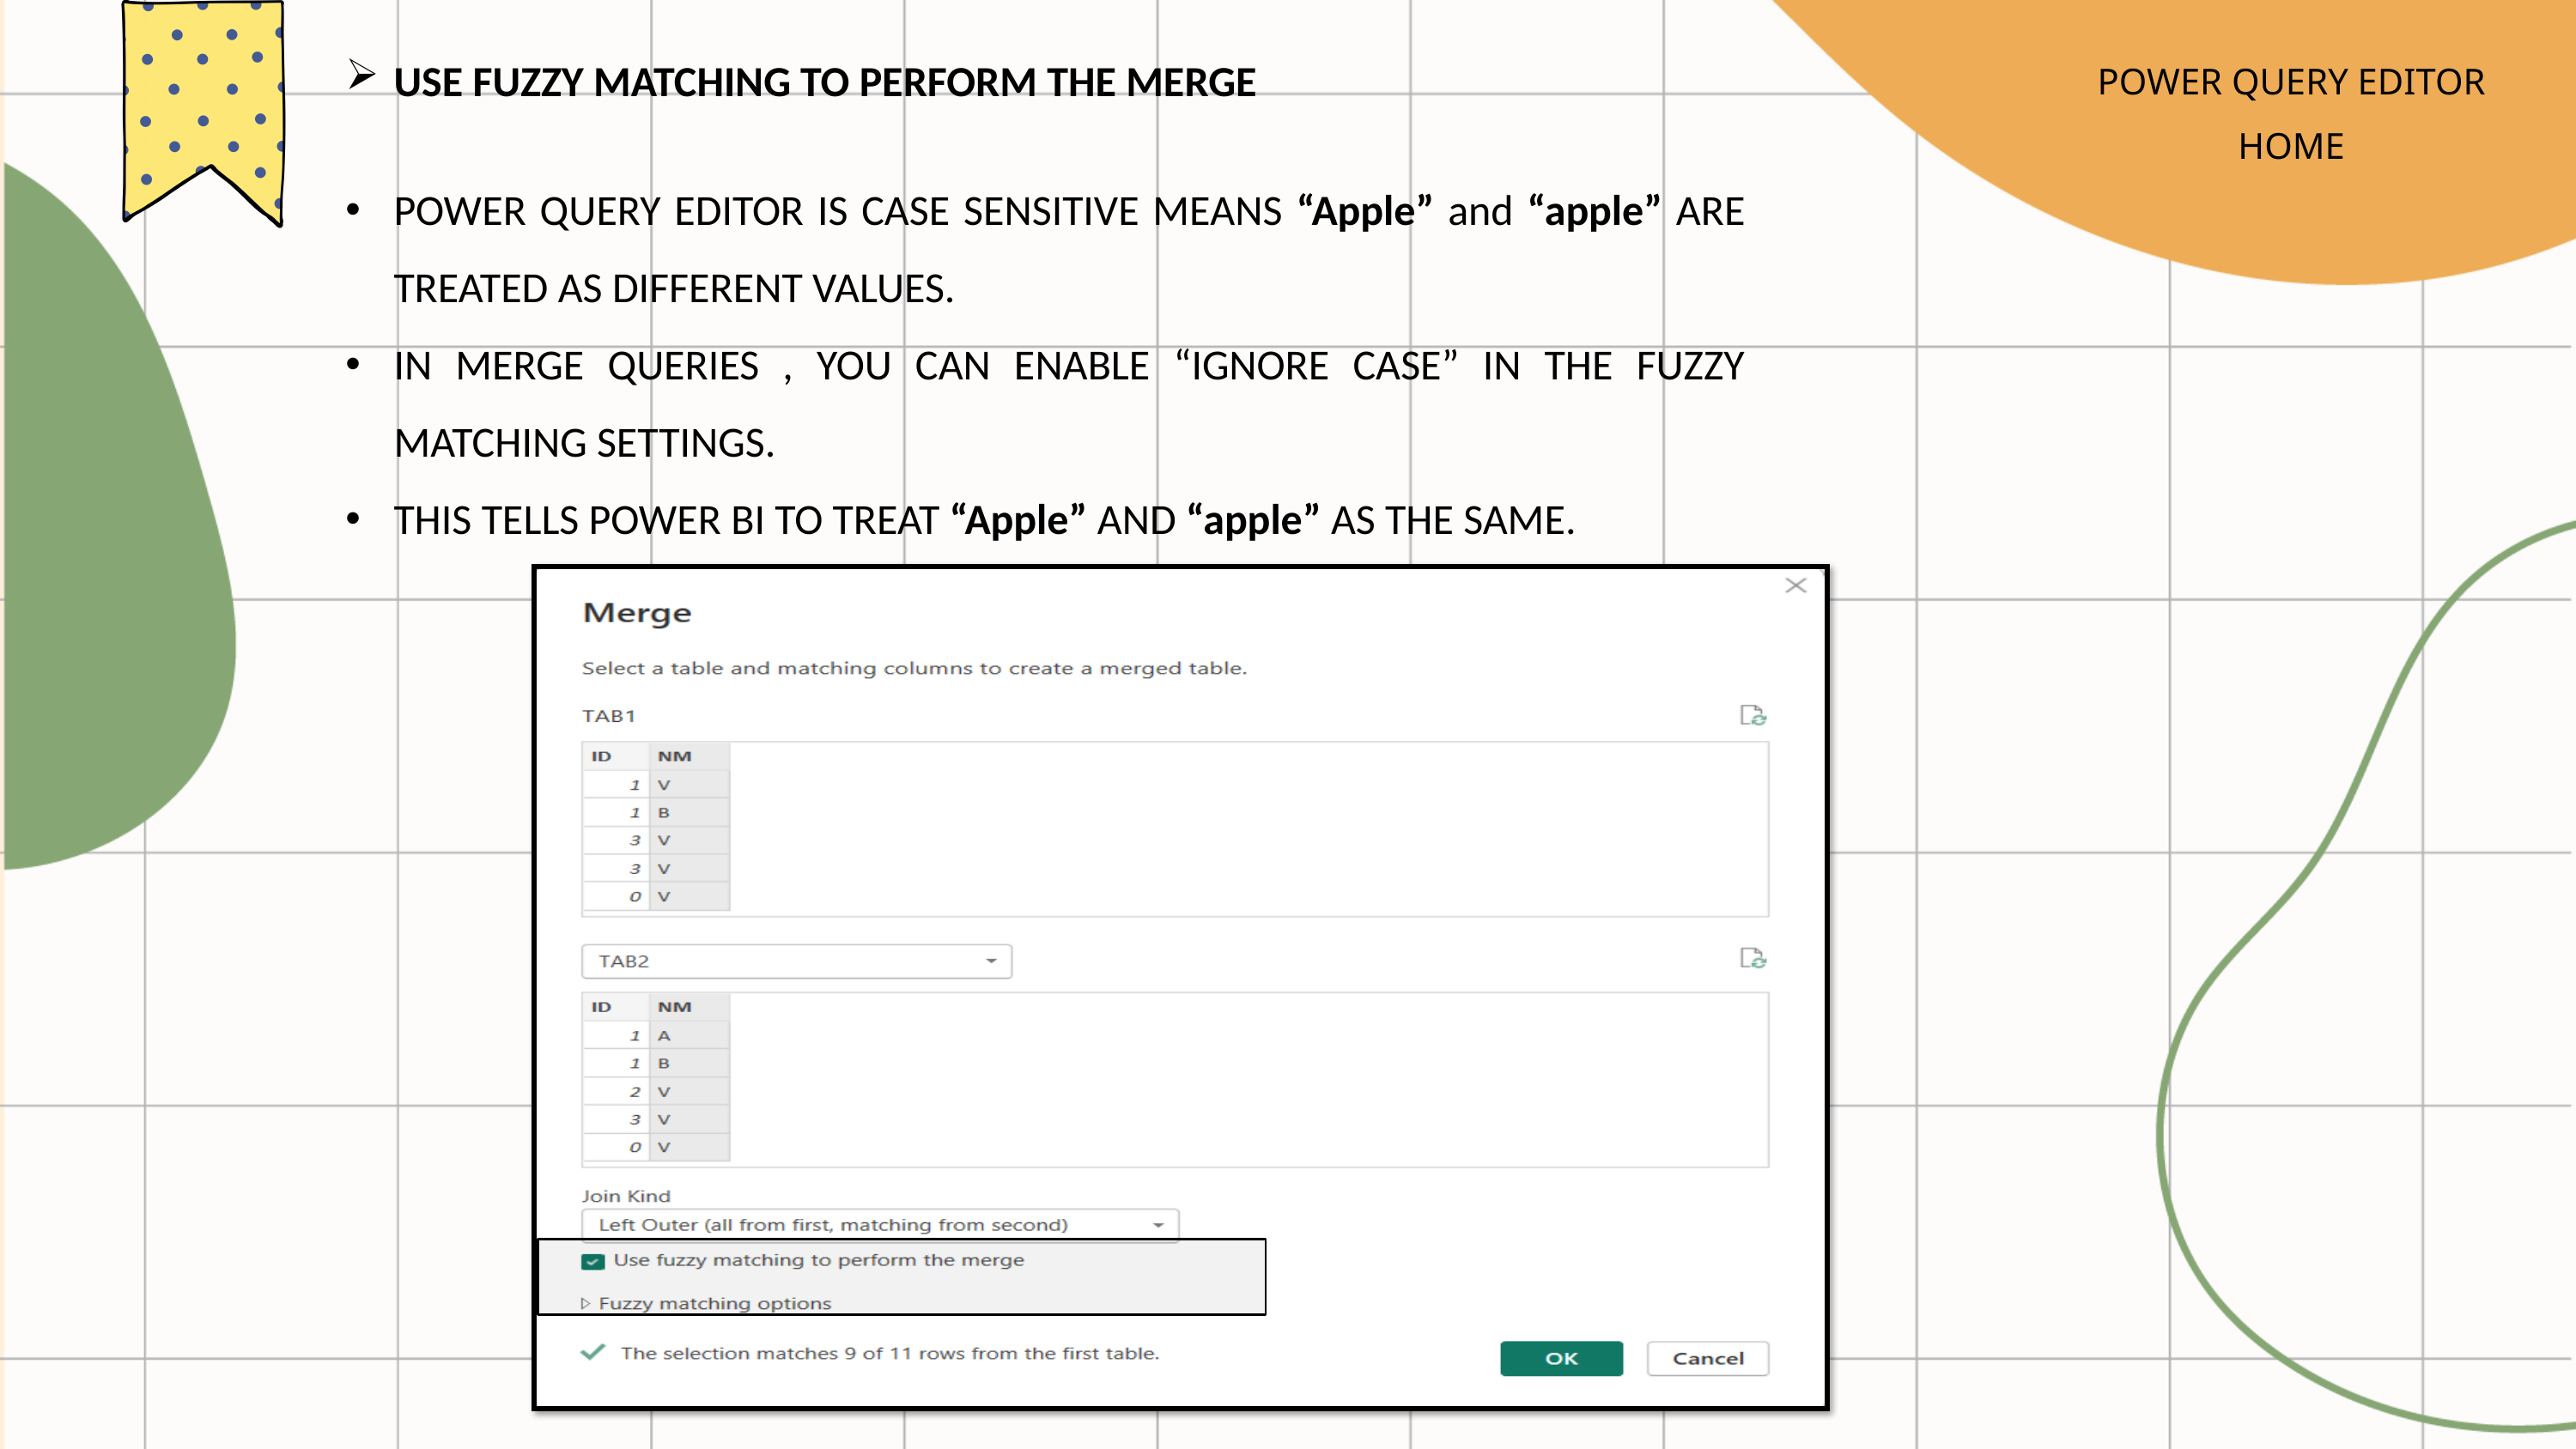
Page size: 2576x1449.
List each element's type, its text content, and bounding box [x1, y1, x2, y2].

picture [536, 568, 1826, 1407]
text_box USE FUZZY MATCHING TO PERFORM THE MERGE POWER QUERY EDITOR IS CASE SENSITIVE MEANS “Apple” and “apple” ARE TREATED AS DIFFERENT VALUES. IN MERGE QUERIES , YOU CAN ENABLE “IGNORE CASE” IN THE FUZZY MATCHING SETTINGS. THIS TELLS POWER BI TO TREAT “Apple” AND “apple” AS THE SAME. [332, 47, 1759, 550]
text_box POWER QUERY EDITOR HOME [2060, 37, 2523, 167]
text_box [0, 0, 2576, 1449]
text_box [121, 0, 286, 228]
